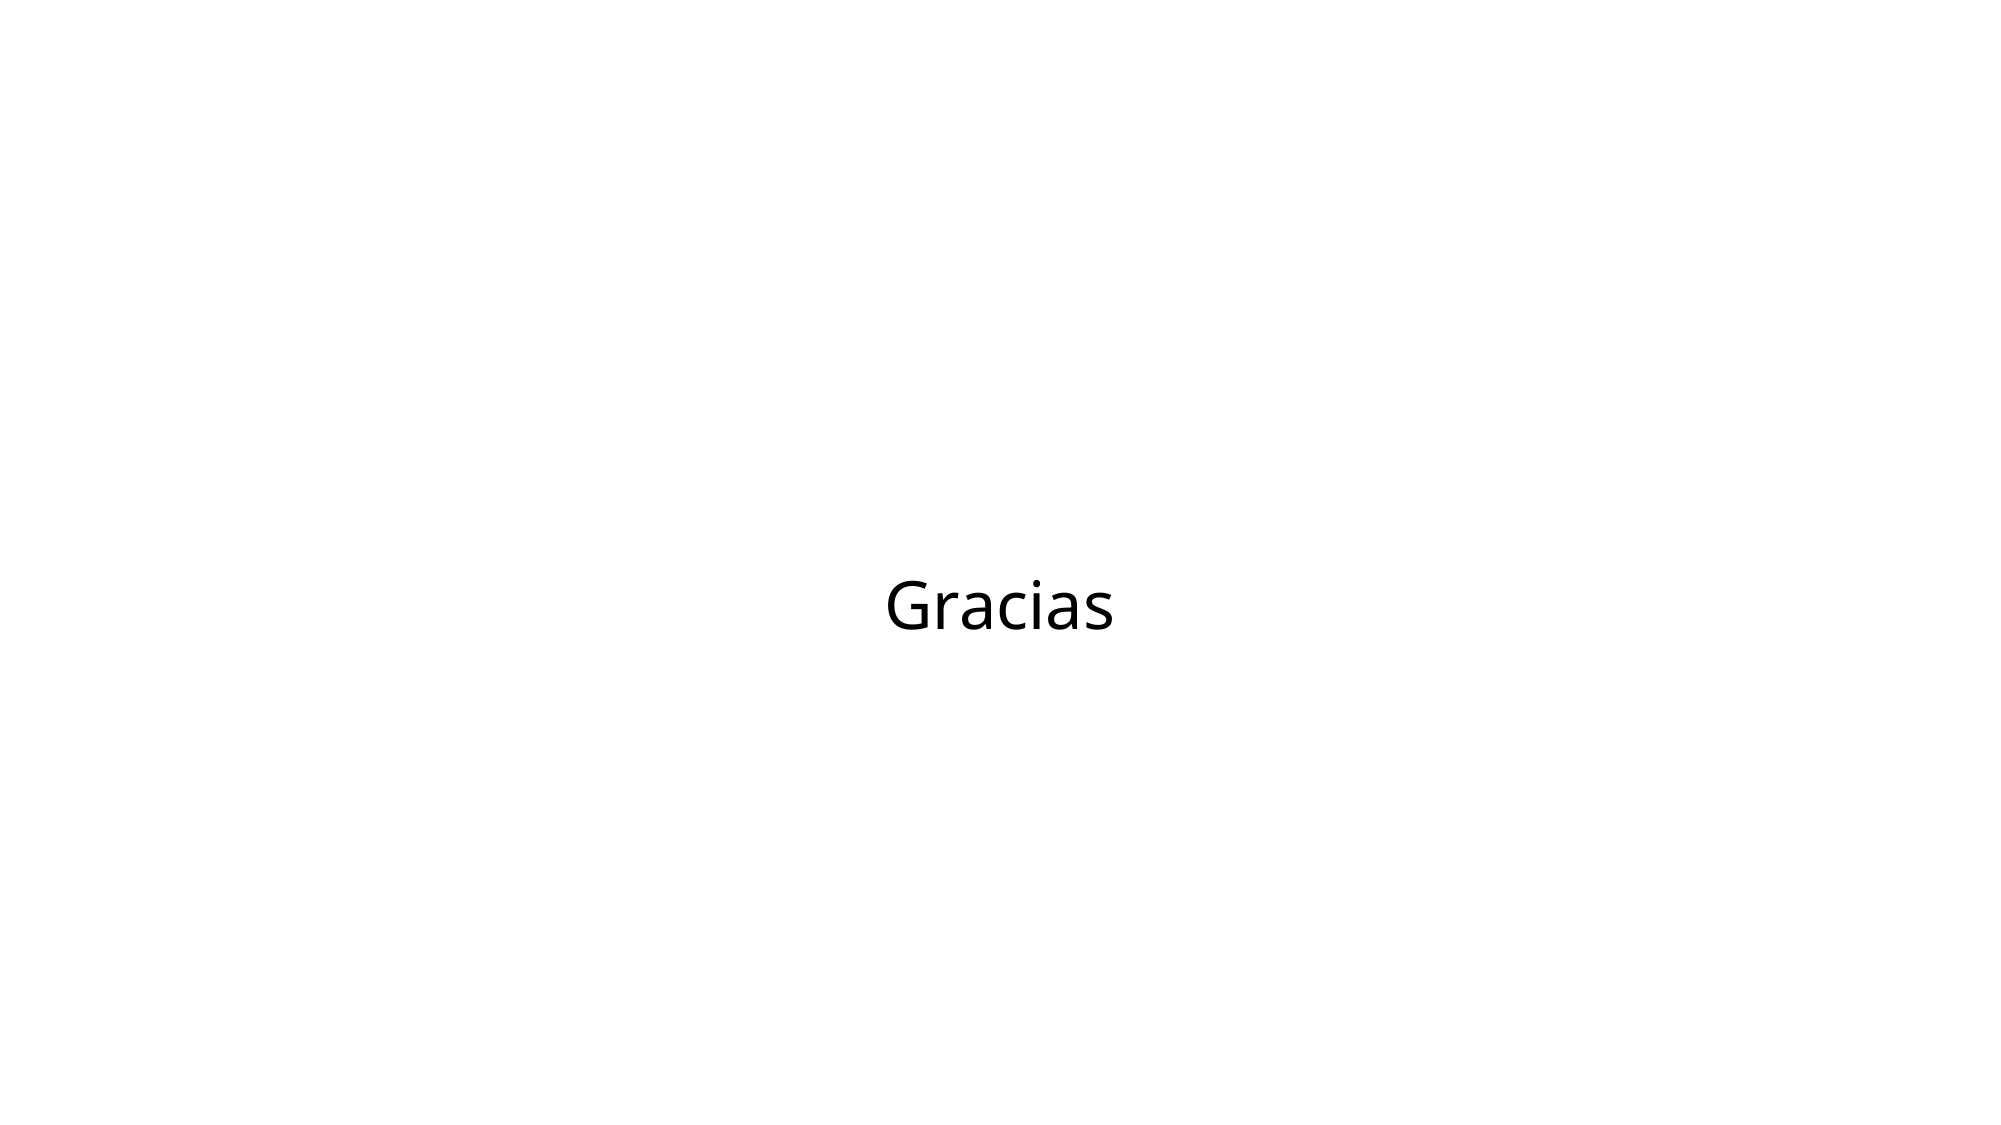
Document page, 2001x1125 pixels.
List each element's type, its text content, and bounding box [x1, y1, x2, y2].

title Gracias [137, 344, 1863, 781]
